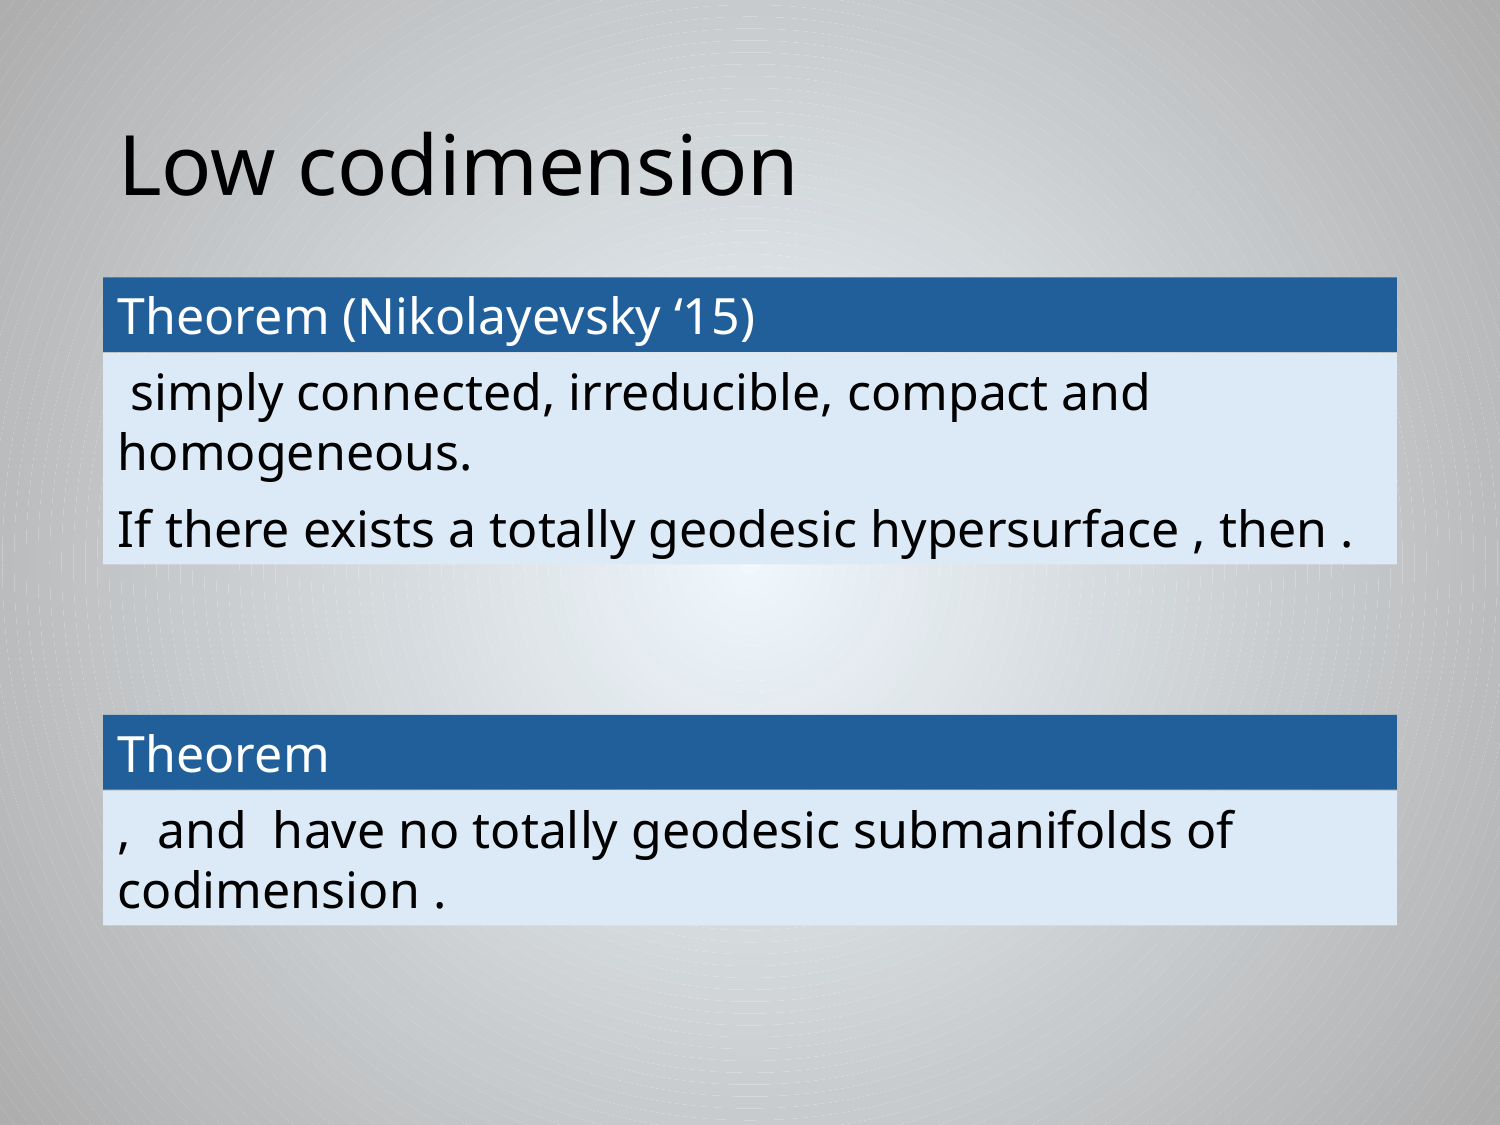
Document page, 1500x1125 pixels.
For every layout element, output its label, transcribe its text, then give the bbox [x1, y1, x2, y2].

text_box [102, 276, 1398, 628]
title Low codimension [103, 59, 1397, 276]
text_box Theorem [103, 714, 1397, 790]
